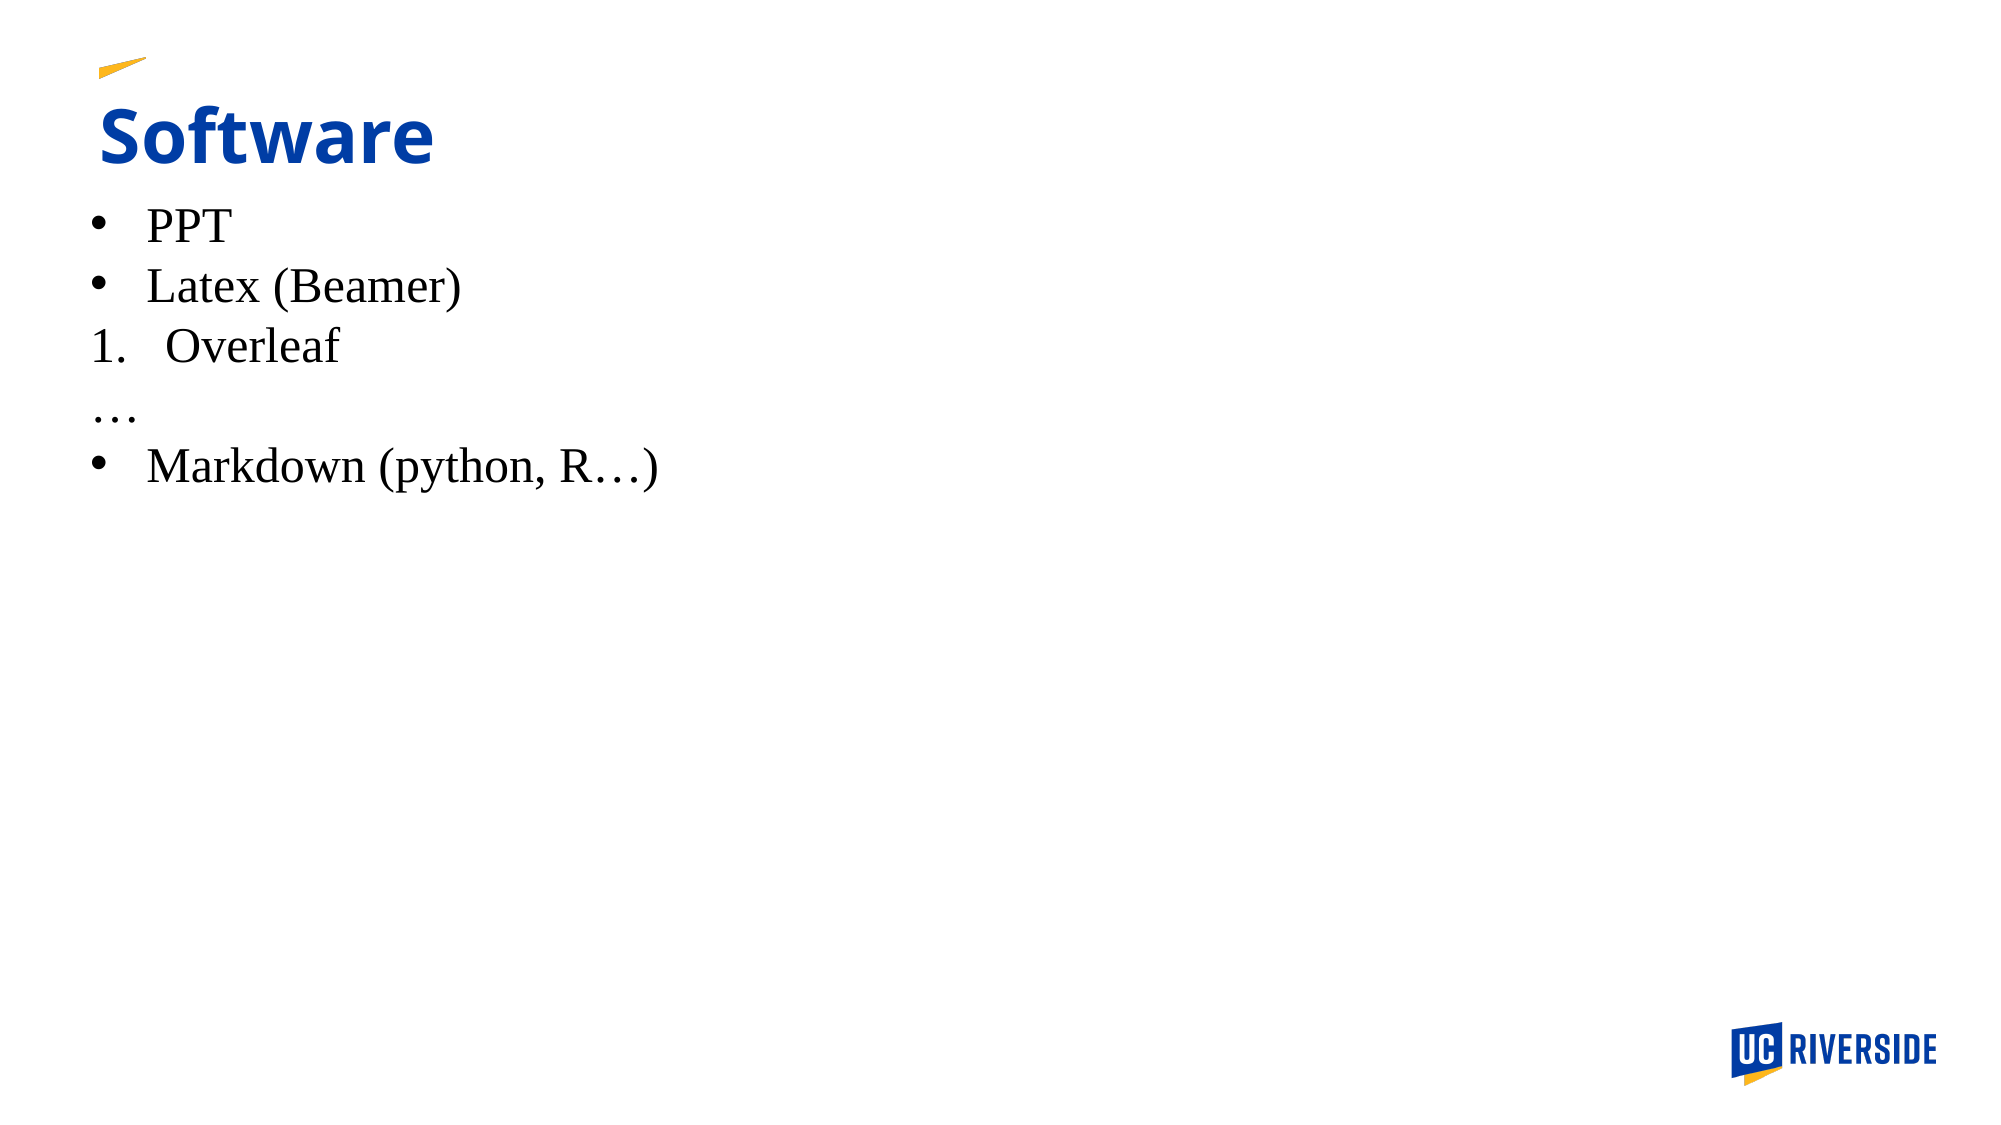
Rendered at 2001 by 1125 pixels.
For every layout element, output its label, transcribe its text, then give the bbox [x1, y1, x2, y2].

picture [1731, 1022, 1936, 1086]
picture [99, 57, 146, 79]
text_box PPT Latex (Beamer) Overleaf … Markdown (python, R…) [90, 192, 1845, 733]
text_box Software [99, 88, 1866, 179]
